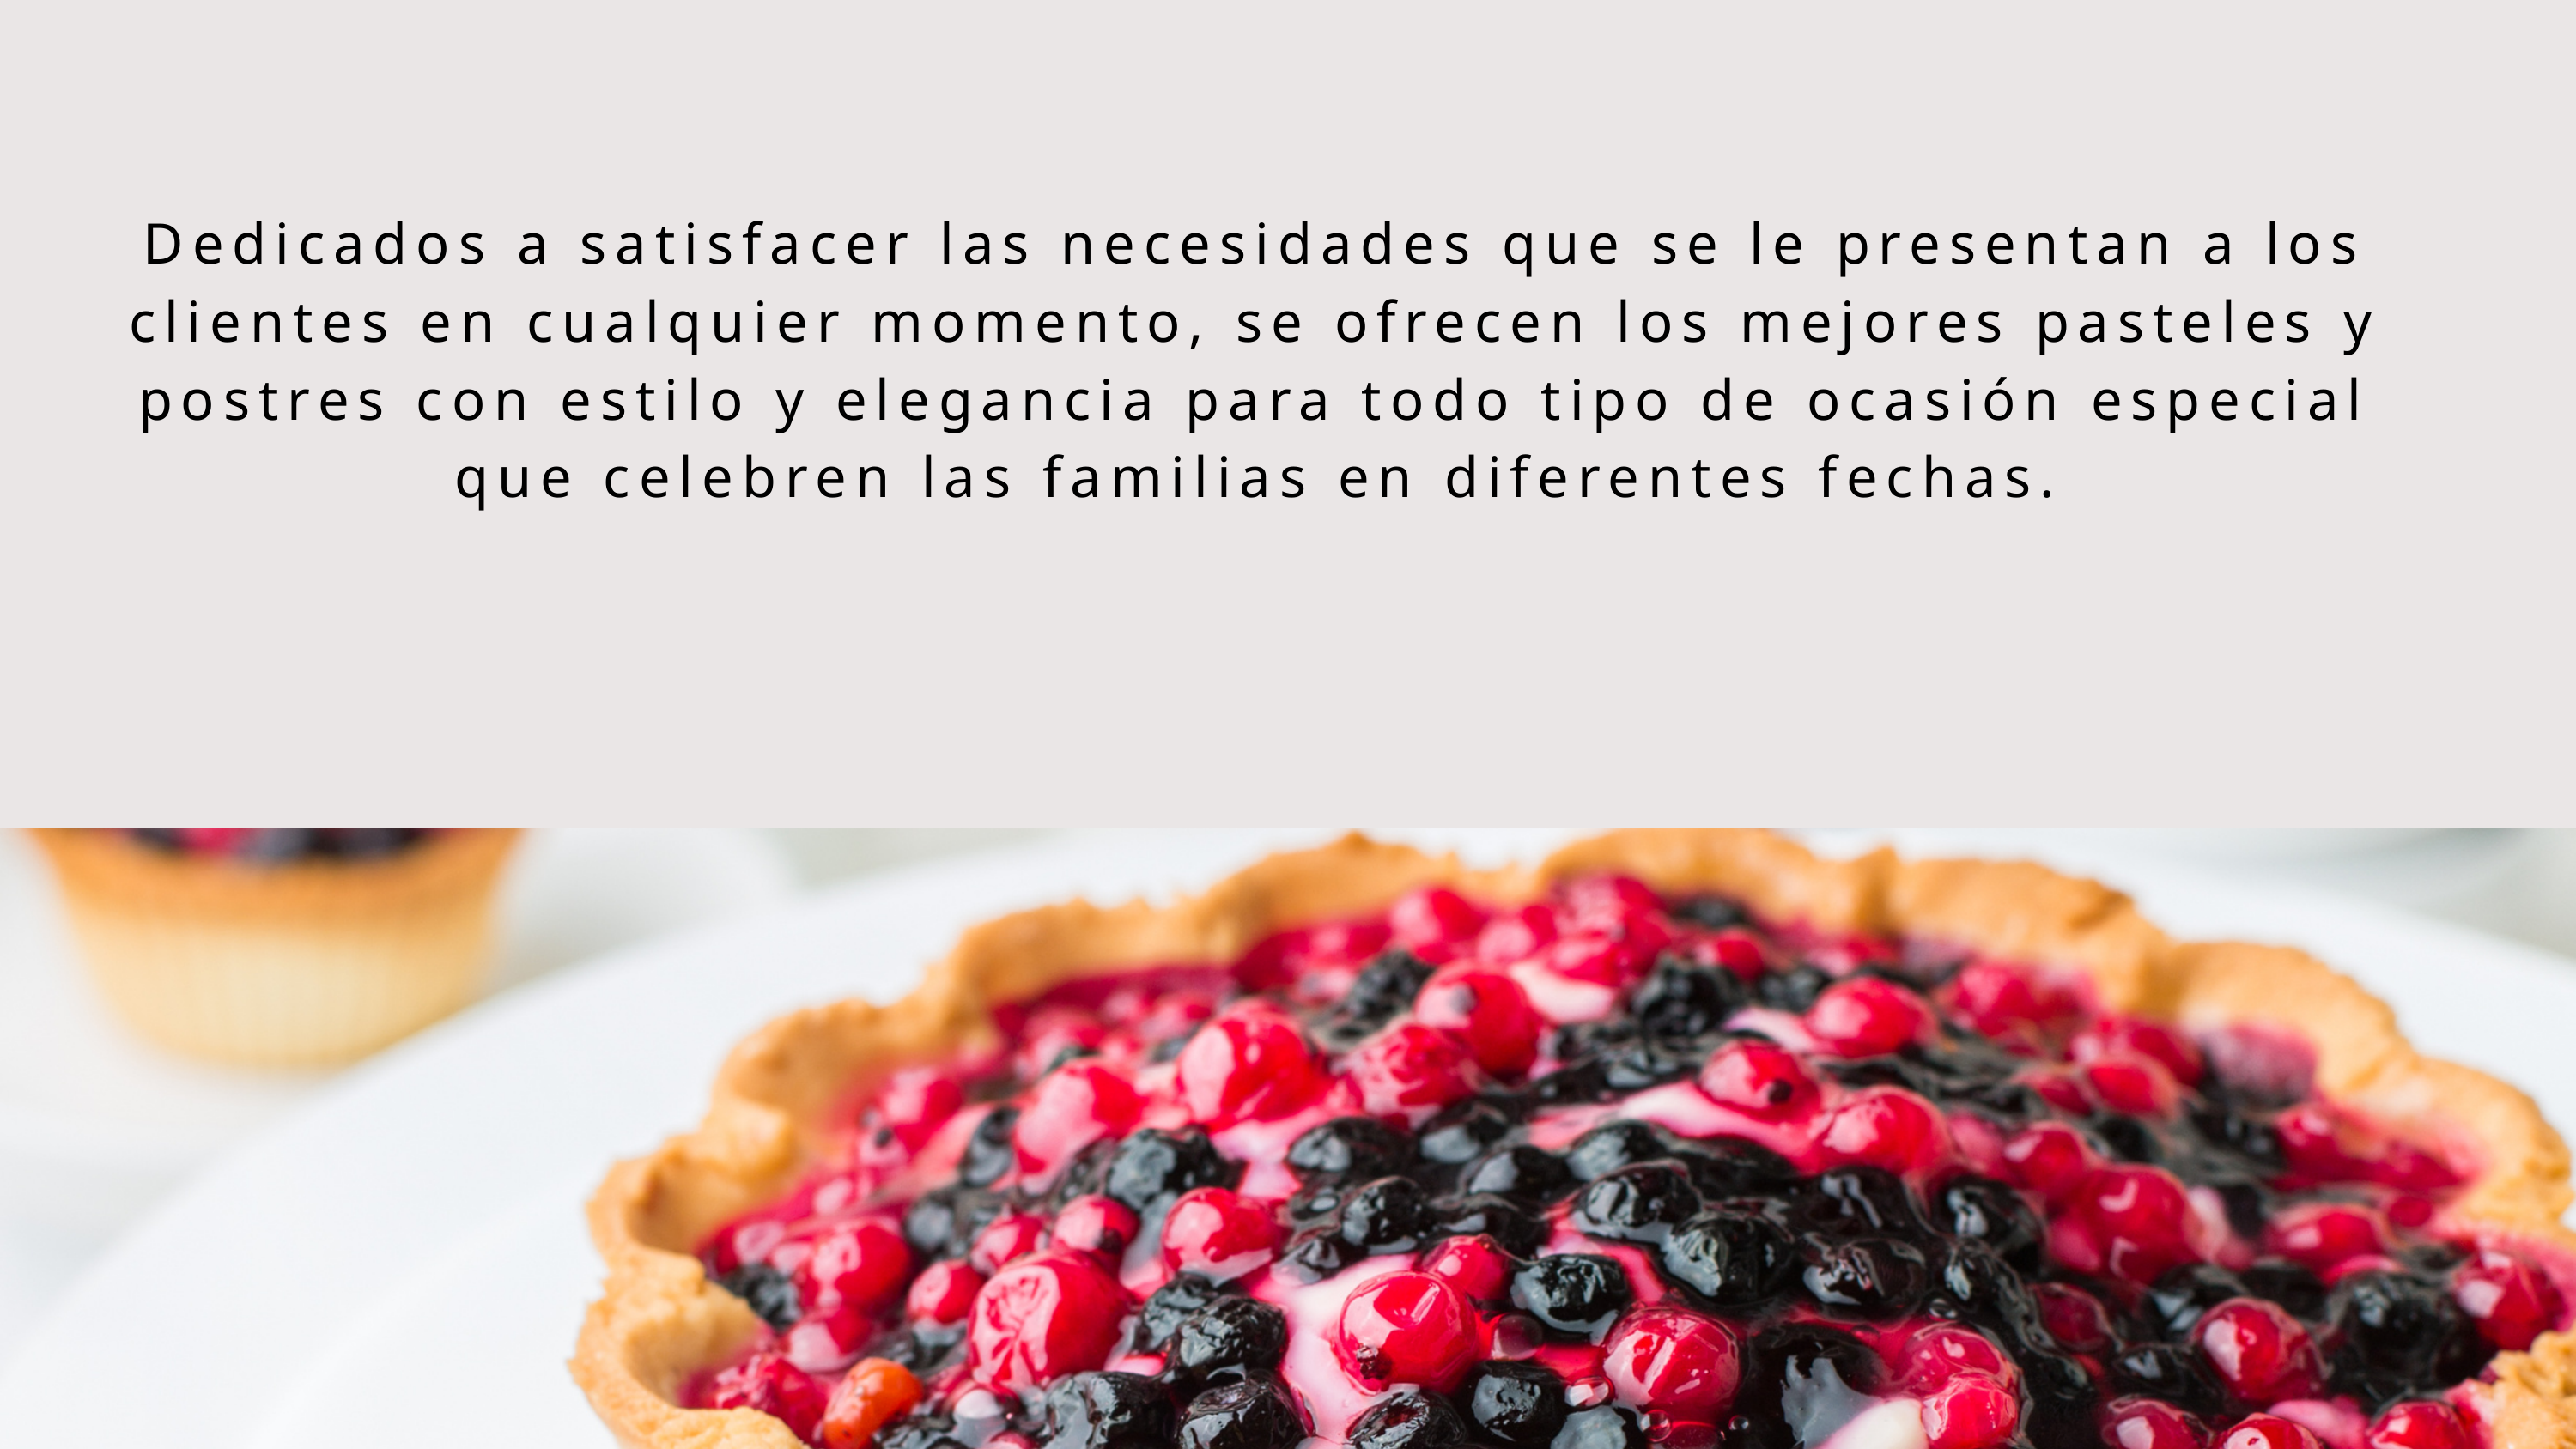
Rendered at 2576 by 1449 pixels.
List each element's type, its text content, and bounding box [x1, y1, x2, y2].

text_box Dedicados a satisfacer las necesidades que se le presentan a los clientes en cualquier momento, se ofrecen los mejores pasteles y postres con estilo y elegancia para todo tipo de ocasión especial que celebren las familias en diferentes fechas. [81, 197, 2432, 509]
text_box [0, 828, 2576, 1449]
